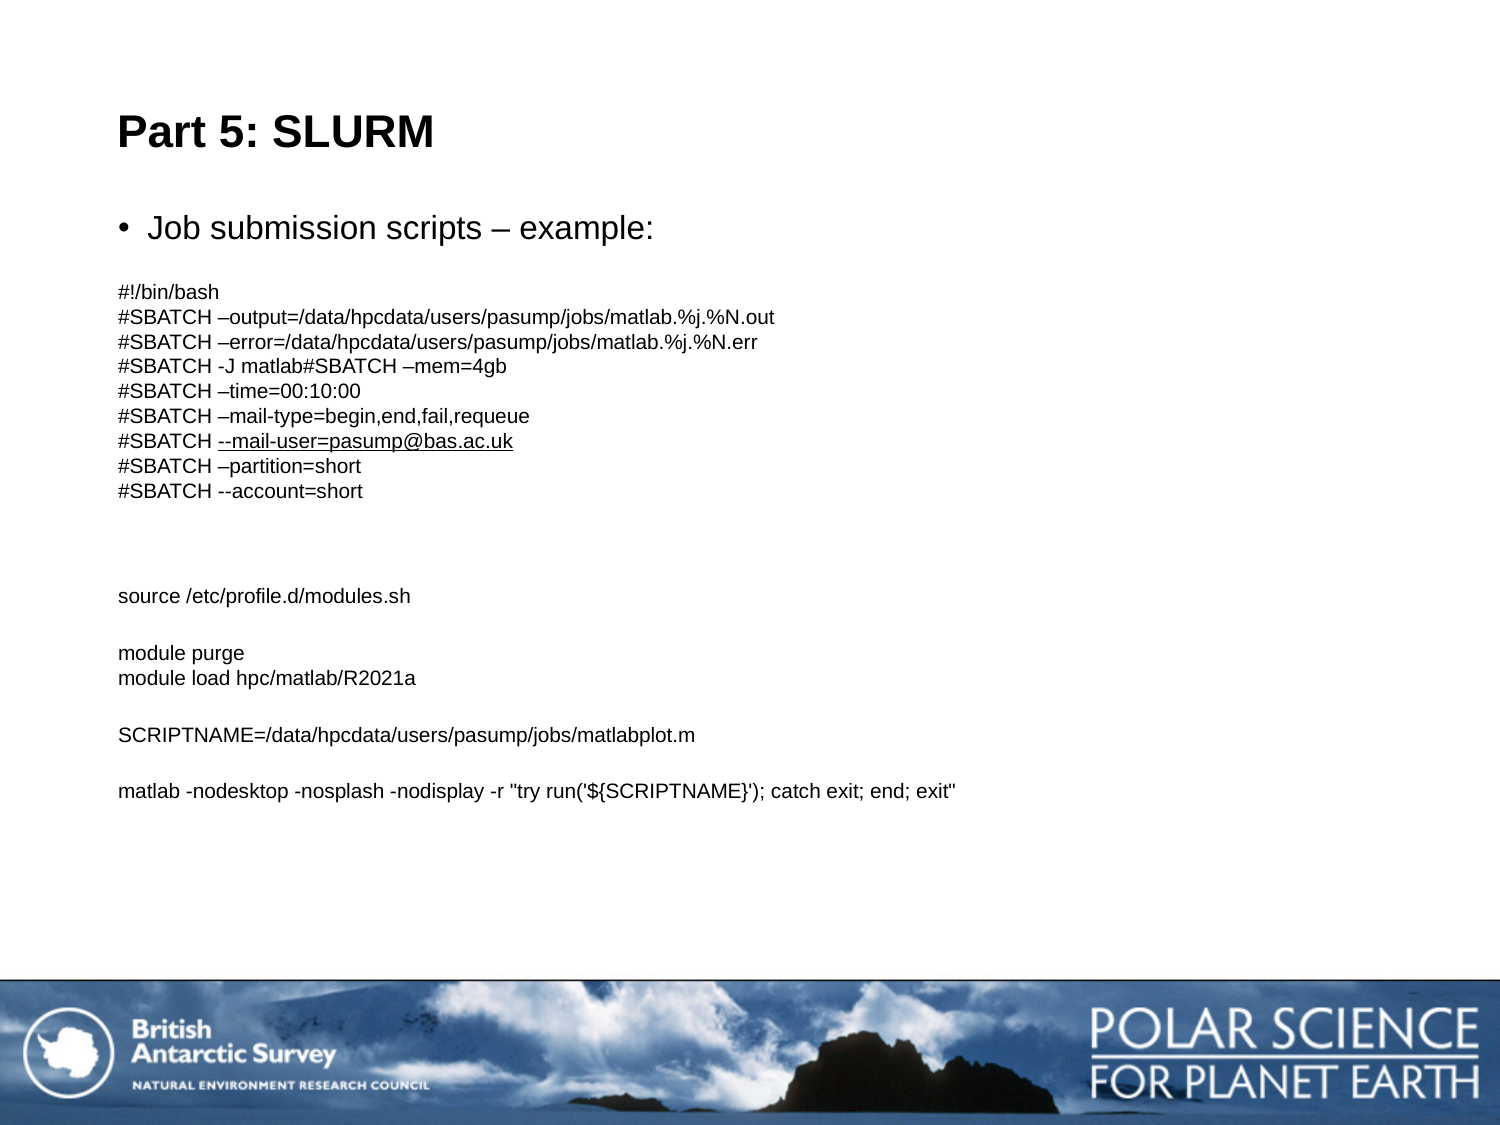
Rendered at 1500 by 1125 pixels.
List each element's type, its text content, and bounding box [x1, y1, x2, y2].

subtitle Job submission scripts – example: #!/bin/bash #SBATCH –output=/data/hpcdata/users/pasump/jobs/matlab.%j.%N.out #SBATCH –error=/data/hpcdata/users/pasump/jobs/matlab.%j.%N.err #SBATCH -J matlab#SBATCH –mem=4gb #SBATCH –time=00:10:00 #SBATCH –mail-type=begin,end,fail,requeue #SBATCH --mail-user=pasump@bas.ac.uk #SBATCH –partition=short #SBATCH --account=short source /etc/profile.d/modules.sh module purge module load hpc/matlab/R2021a SCRIPTNAME=/data/hpcdata/users/pasump/jobs/matlabplot.m matlab -nodesktop -nosplash -nodisplay -r "try run('${SCRIPTNAME}'); catch exit; end; exit" [118, 206, 1373, 898]
picture [0, 0, 1500, 1125]
title Part 5: SLURM [117, 70, 1371, 188]
